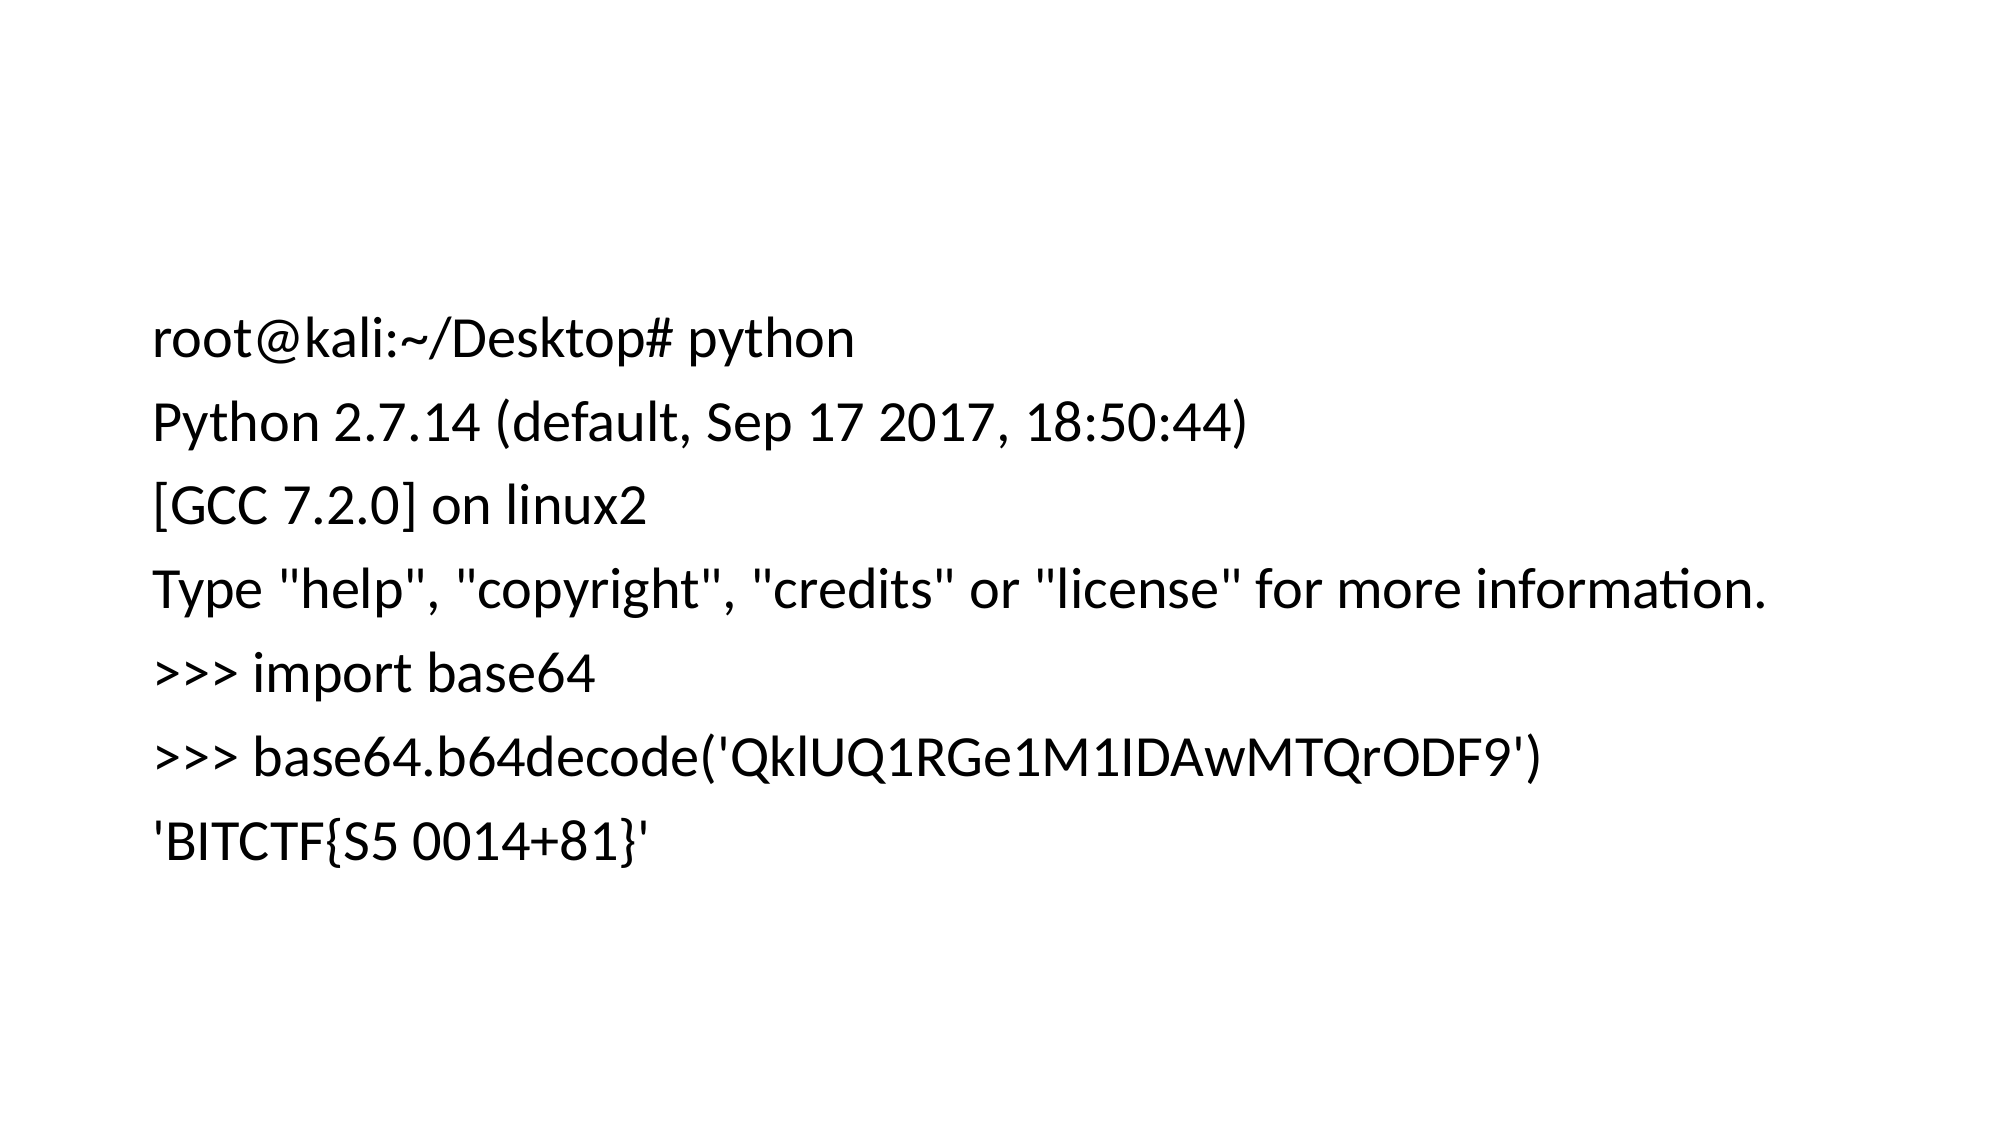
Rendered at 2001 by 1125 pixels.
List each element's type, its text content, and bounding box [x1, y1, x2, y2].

list root@kali:~/Desktop# python Python 2.7.14 (default, Sep 17 2017, 18:50:44) [GCC 7.2.0] on linux2 Type "help", "copyright", "credits" or "license" for more information. >>> import base64 >>> base64.b64decode('QklUQ1RGe1M1IDAwMTQrODF9') 'BITCTF{S5 0014+81}' [137, 299, 1863, 1014]
